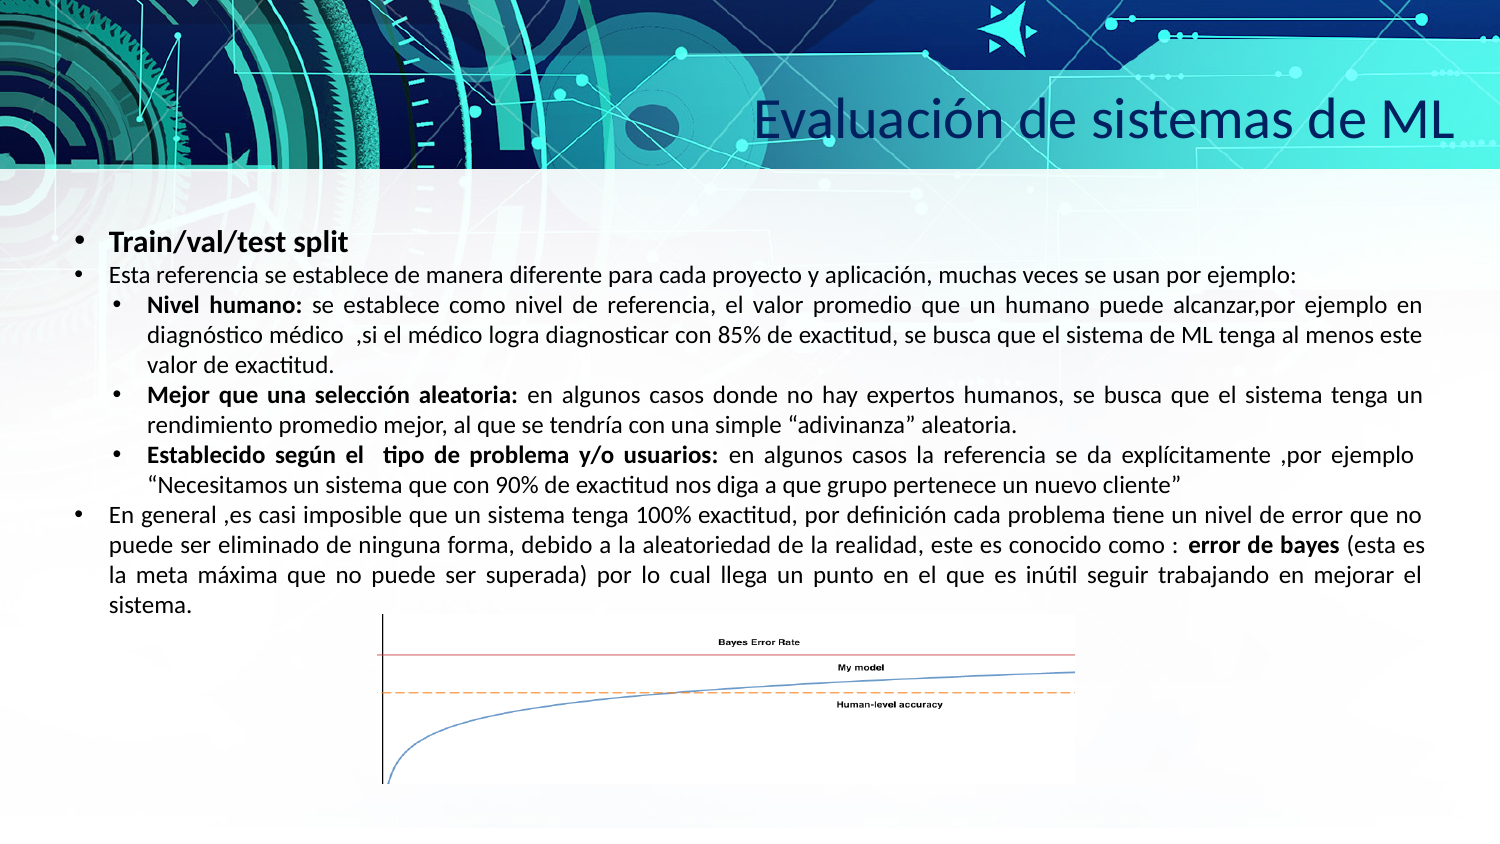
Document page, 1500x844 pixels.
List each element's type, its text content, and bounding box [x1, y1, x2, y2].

text_box Evaluación de sistemas de ML [118, 65, 1470, 165]
picture [0, 0, 1500, 844]
text_box Train/val/test split Esta referencia se establece de manera diferente para cada proyecto y aplicación, muchas veces se usan por ejemplo: Nivel humano: se establece como nivel de referencia, el valor promedio que un humano puede alcanzar,por ejemplo en diagnóstico médico ,si el médico logra diagnosticar con 85% de exactitud, se busca que el sistema de ML tenga al menos este valor de exactitud. Mejor que una selección aleatoria: en algunos casos donde no hay expertos humanos, se busca que el sistema tenga un rendimiento promedio mejor, al que se tendría con una simple “adivinanza” aleatoria. Establecido según el tipo de problema y/o usuarios: en algunos casos la referencia se da explícitamente ,por ejemplo “Necesitamos un sistema que con 90% de exactitud nos diga a que grupo pertenece un nuevo cliente” En general ,es casi imposible que un sistema tenga 100% exactitud, por definición cada problema tiene un nivel de error que no puede ser eliminado de ninguna forma, debido a la aleatoriedad de la realidad, este es conocido como : error de bayes (esta es la meta máxima que no puede ser superada) por lo cual llega un punto en el que es inútil seguir trabajando en mejorar el sistema. [73, 221, 1426, 461]
